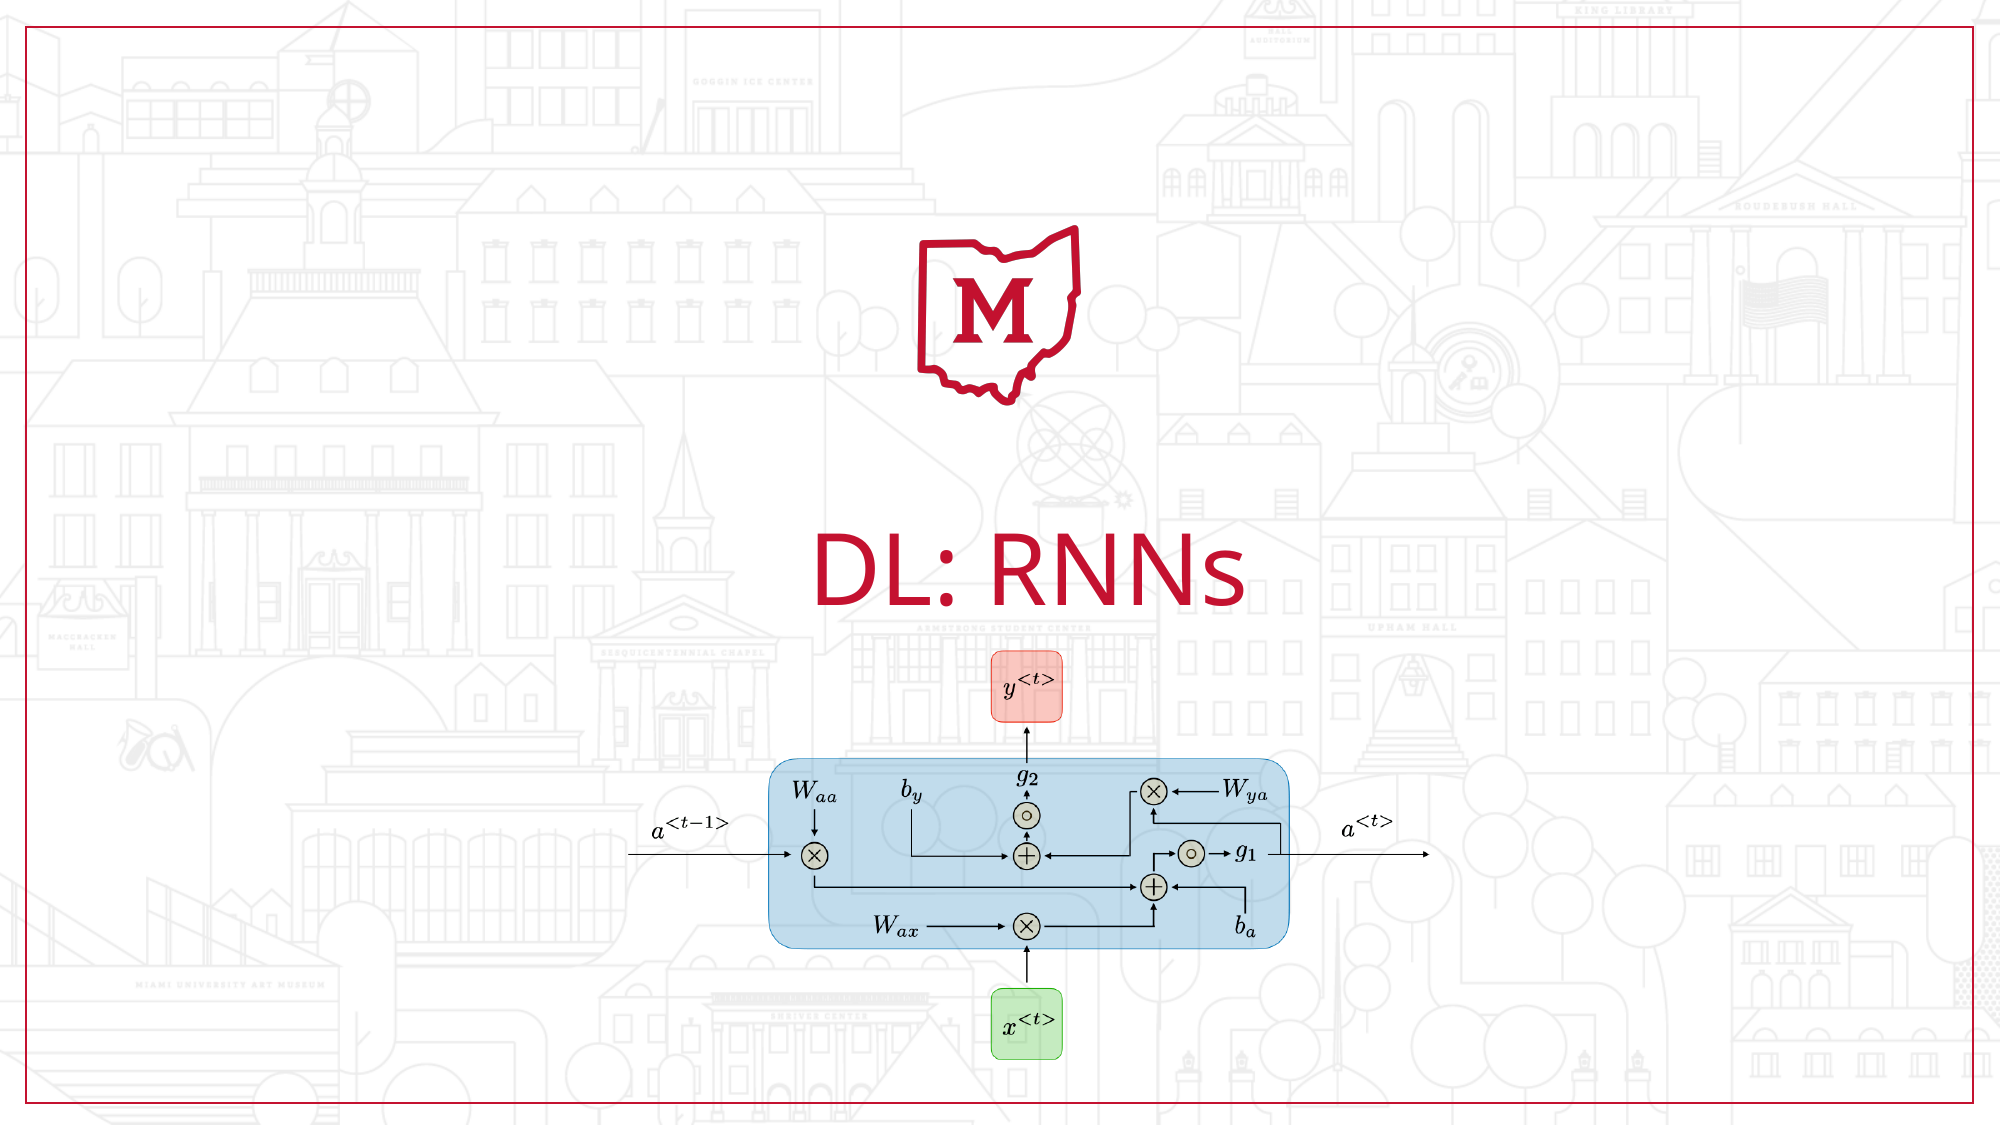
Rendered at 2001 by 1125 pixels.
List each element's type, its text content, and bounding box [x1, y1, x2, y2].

picture [0, 0, 2000, 1125]
title DL: RNNs [116, 388, 1941, 635]
